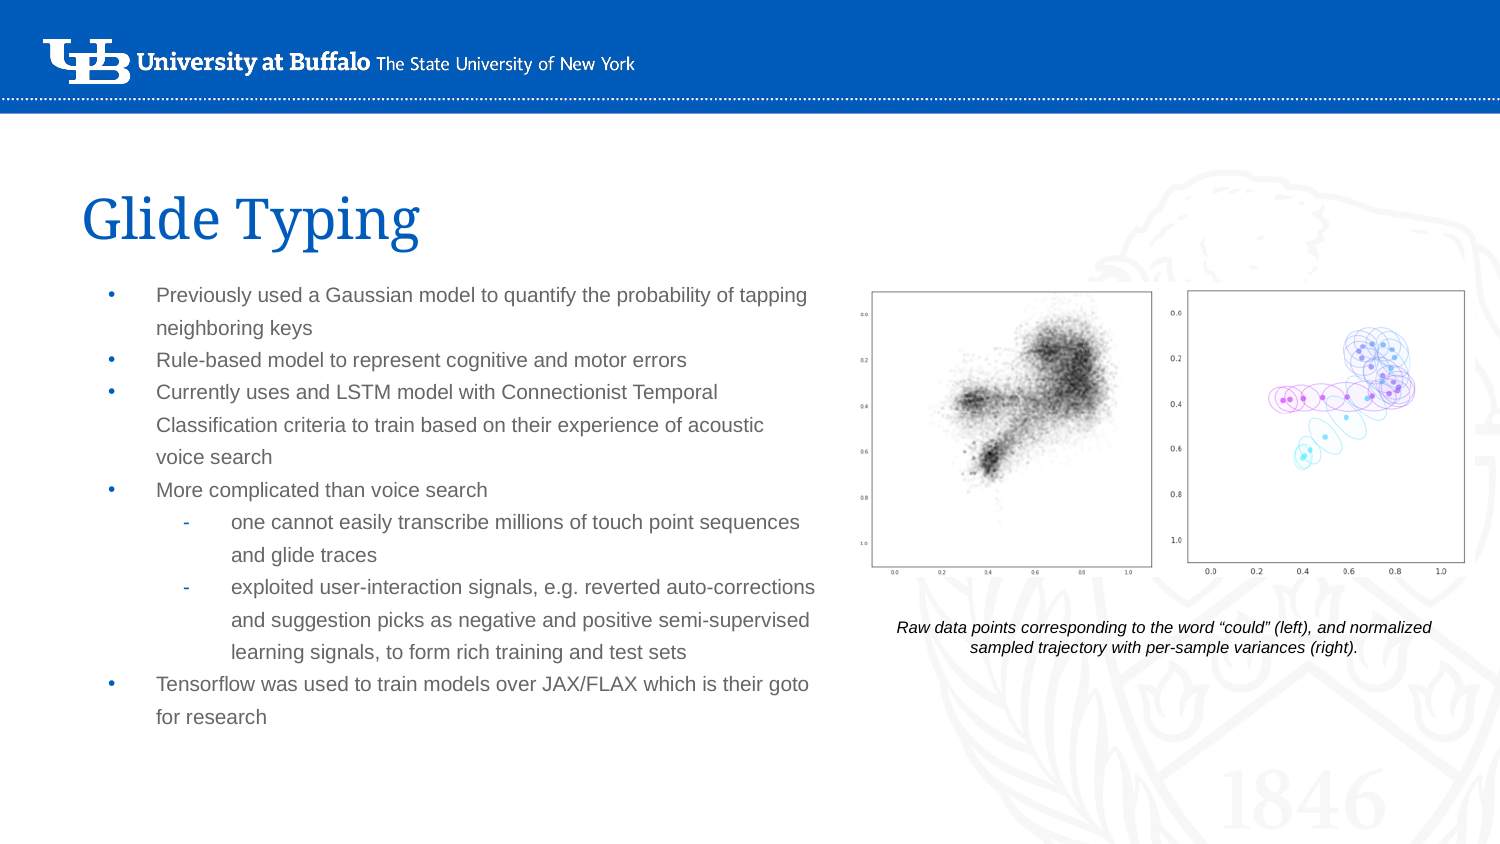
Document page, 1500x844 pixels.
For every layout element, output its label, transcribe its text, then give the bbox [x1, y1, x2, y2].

text_box Raw data points corresponding to the word “could” (left), and normalized sampled trajectory with per-sample variances (right). [854, 602, 1475, 672]
picture [0, 0, 1500, 844]
title Glide Typing [69, 105, 925, 258]
list Previously used a Gaussian model to quantify the probability of tapping neighboring keys Rule-based model to represent cognitive and motor errors Currently uses and LSTM model with Connectionist Temporal Classification criteria to train based on their experience of acoustic voice search More complicated than voice search one cannot easily transcribe millions of touch point sequences and glide traces exploited user-interaction signals, e.g. reverted auto-corrections and suggestion picks as negative and positive semi-supervised learning signals, to form rich training and test sets Tensorflow was used to train models over JAX/FLAX which is their goto for research [69, 268, 830, 758]
